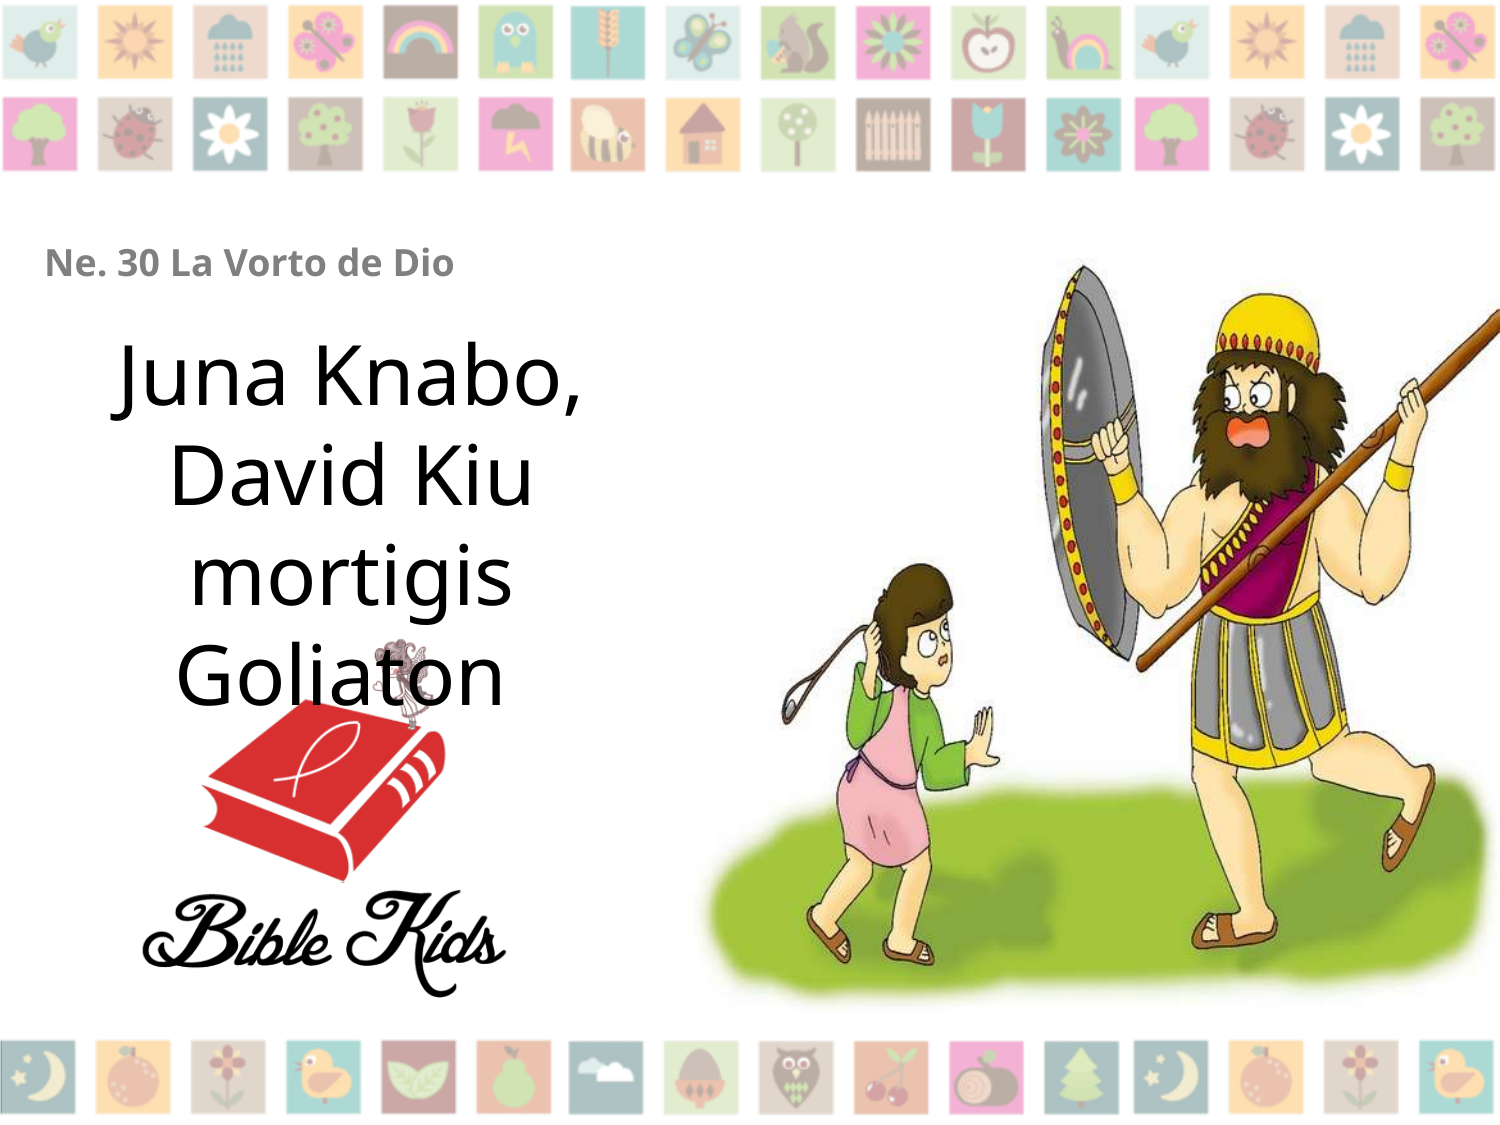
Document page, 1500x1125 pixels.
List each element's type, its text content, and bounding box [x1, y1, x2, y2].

text_box Ne. 30 La Vorto de Dio [29, 231, 526, 292]
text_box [0, 3, 1500, 181]
picture [117, 600, 544, 1027]
text_box Juna Knabo, David Kiu mortigis Goliaton [29, 314, 661, 830]
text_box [0, 1028, 1500, 1118]
picture [666, 196, 1500, 1013]
